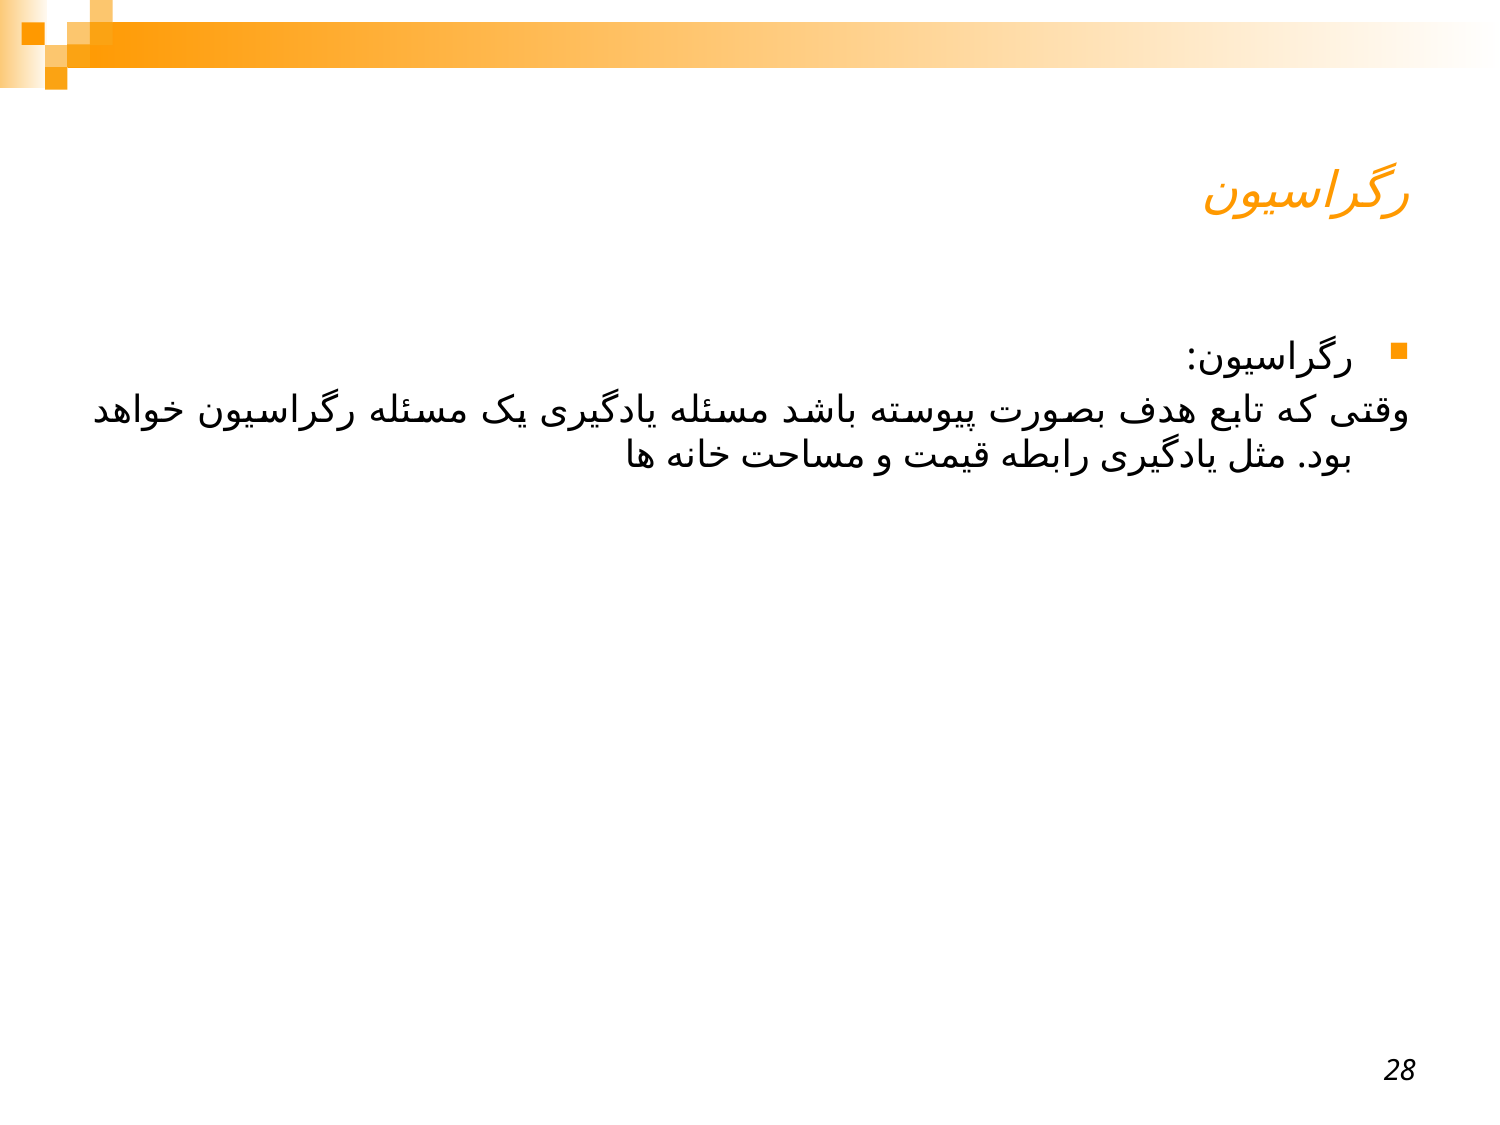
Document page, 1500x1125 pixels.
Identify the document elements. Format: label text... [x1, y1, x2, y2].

title رگراسیون [75, 75, 1425, 300]
list رگراسیون: وقتی که تابع هدف بصورت پیوسته باشد مسئله یادگیری یک مسئله رگراسیون خواهد بود. مثل یادگیری رابطه قیمت و مساحت خانه ها [75, 324, 1425, 963]
slide_number 28 [1080, 1023, 1431, 1099]
